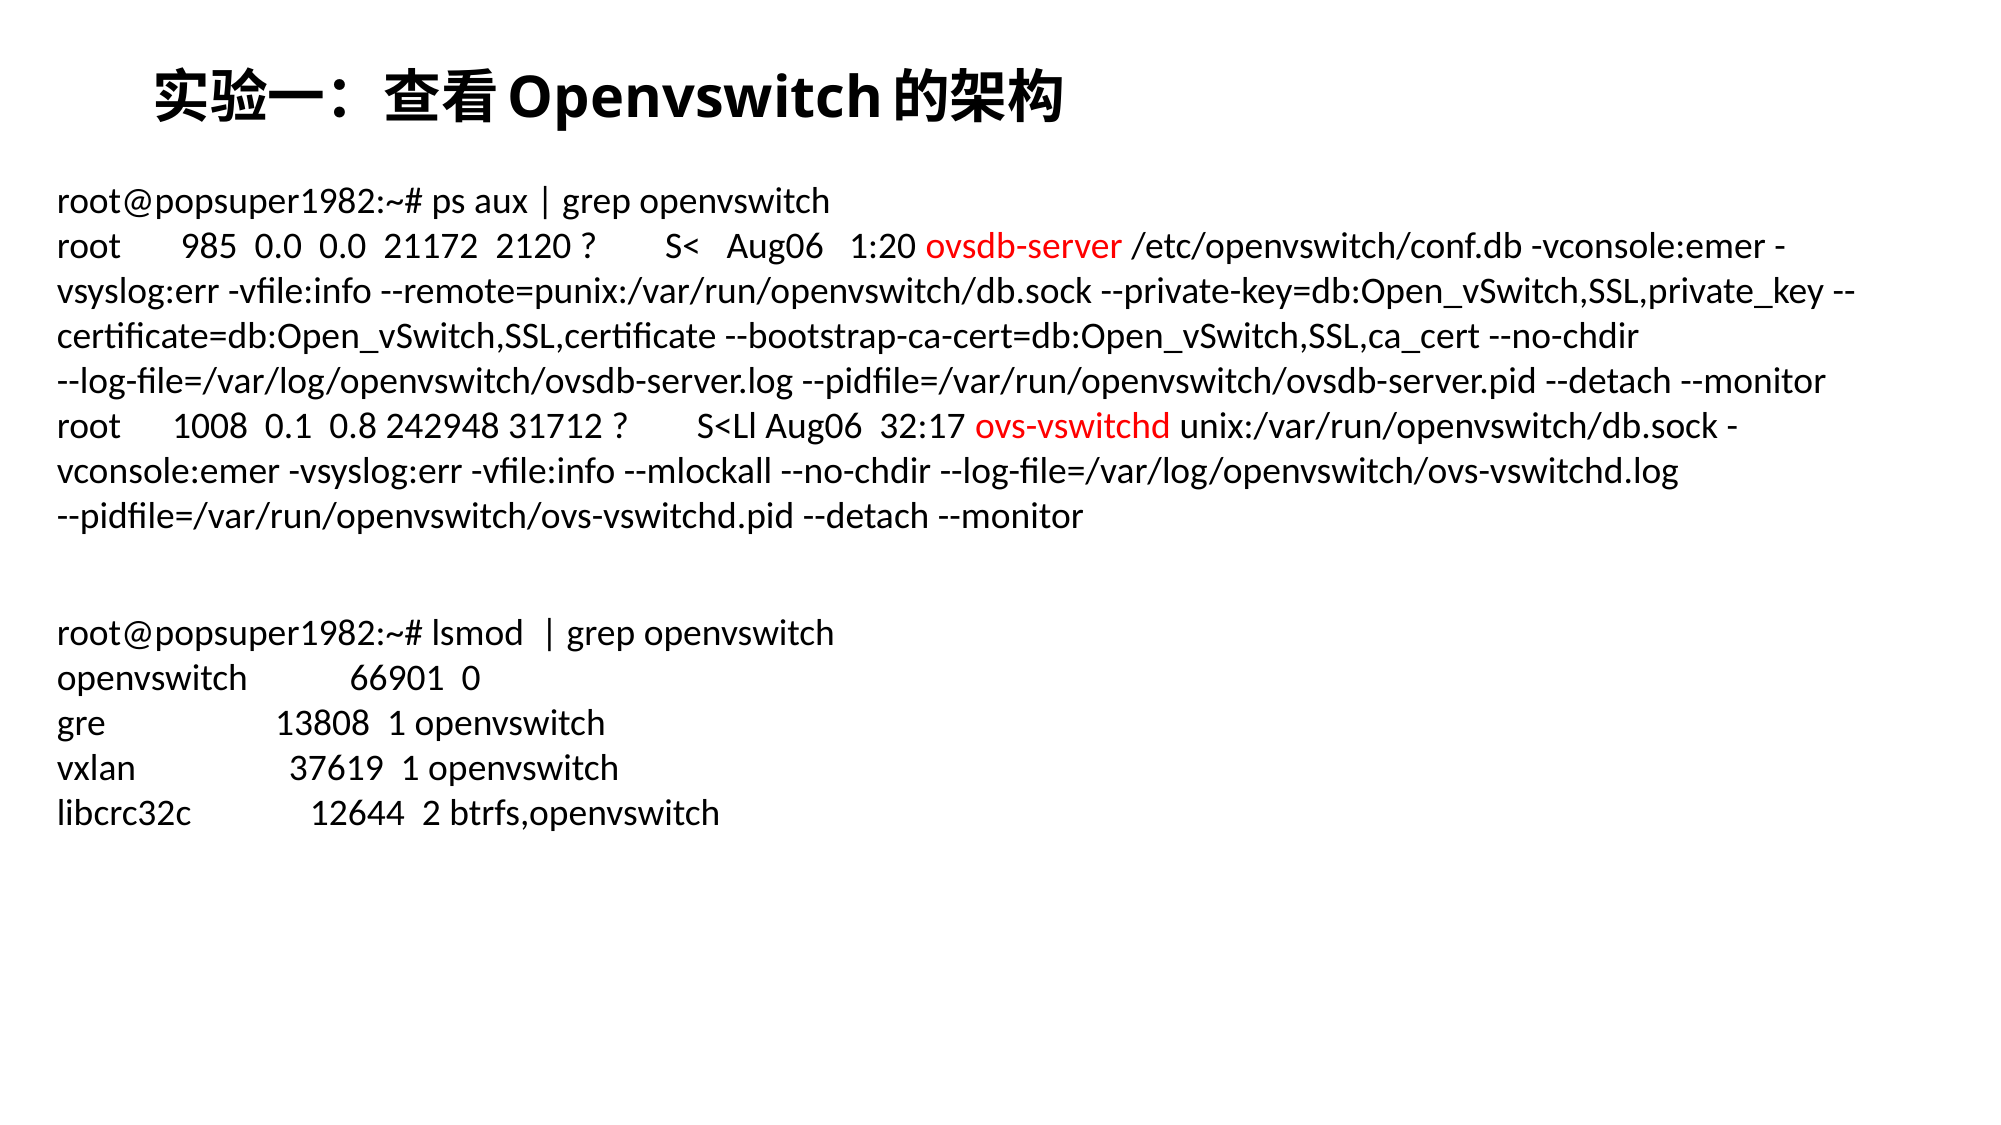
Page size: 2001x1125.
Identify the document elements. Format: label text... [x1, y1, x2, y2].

title 实验一：查看Openvswitch的架构 [137, 59, 1863, 138]
text_box root@popsuper1982:~# ps aux | grep openvswitch root 985 0.0 0.0 21172 2120 ? S< Aug06 1:20 ovsdb-server /etc/openvswitch/conf.db -vconsole:emer -vsyslog:err -vfile:info --remote=punix:/var/run/openvswitch/db.sock --private-key=db:Open_vSwitch,SSL,private_key --certificate=db:Open_vSwitch,SSL,certificate --bootstrap-ca-cert=db:Open_vSwitch,SSL,ca_cert --no-chdir --log-file=/var/log/openvswitch/ovsdb-server.log --pidfile=/var/run/openvswitch/ovsdb-server.pid --detach --monitor root 1008 0.1 0.8 242948 31712 ? S<Ll Aug06 32:17 ovs-vswitchd unix:/var/run/openvswitch/db.sock -vconsole:emer -vsyslog:err -vfile:info --mlockall --no-chdir --log-file=/var/log/openvswitch/ovs-vswitchd.log --pidfile=/var/run/openvswitch/ovs-vswitchd.pid --detach --monitor [42, 168, 1922, 544]
text_box root@popsuper1982:~# lsmod | grep openvswitch openvswitch 66901 0 gre 13808 1 openvswitch vxlan 37619 1 openvswitch libcrc32c 12644 2 btrfs,openvswitch [42, 600, 1043, 841]
